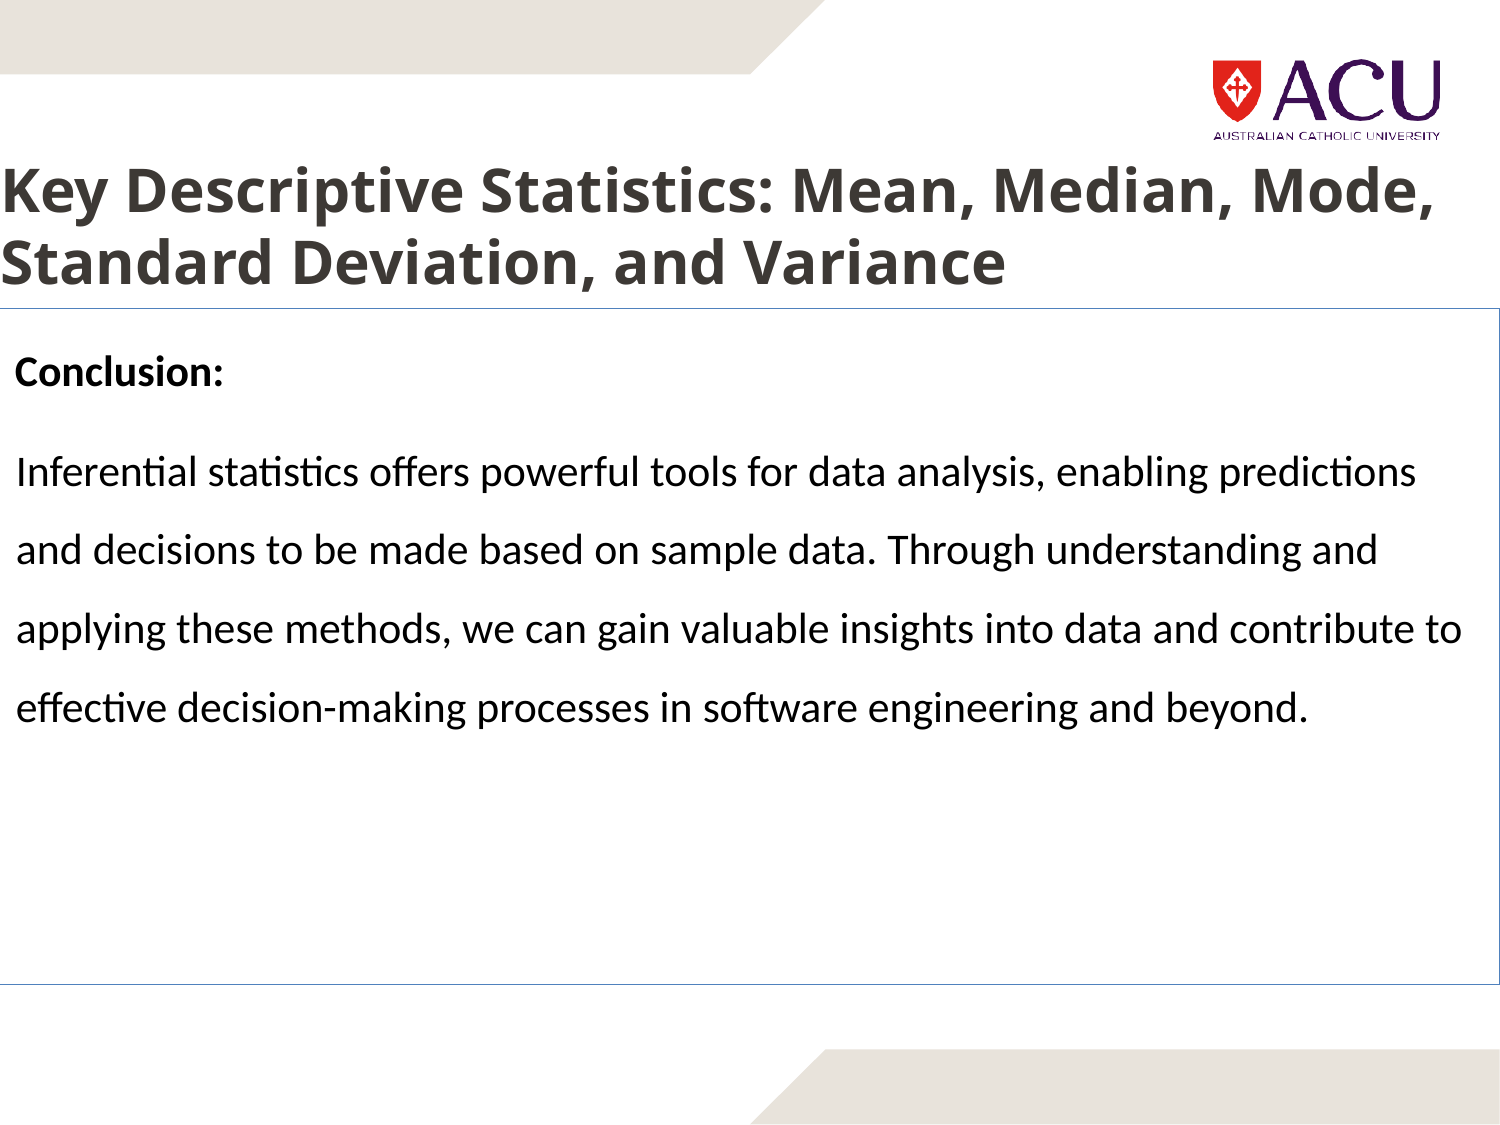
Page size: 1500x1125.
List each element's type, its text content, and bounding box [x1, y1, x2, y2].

title Key Descriptive Statistics: Mean, Median, Mode, Standard Deviation, and Variance [0, 140, 1500, 297]
picture [1213, 59, 1440, 140]
text_box Inferential statistics offers powerful tools for data analysis, enabling predictions and decisions to be made based on sample data. Through understanding and applying these methods, we can gain valuable insights into data and contribute to effective decision-making processes in software engineering and beyond. [1, 408, 1500, 739]
text_box Conclusion: [0, 308, 1500, 985]
